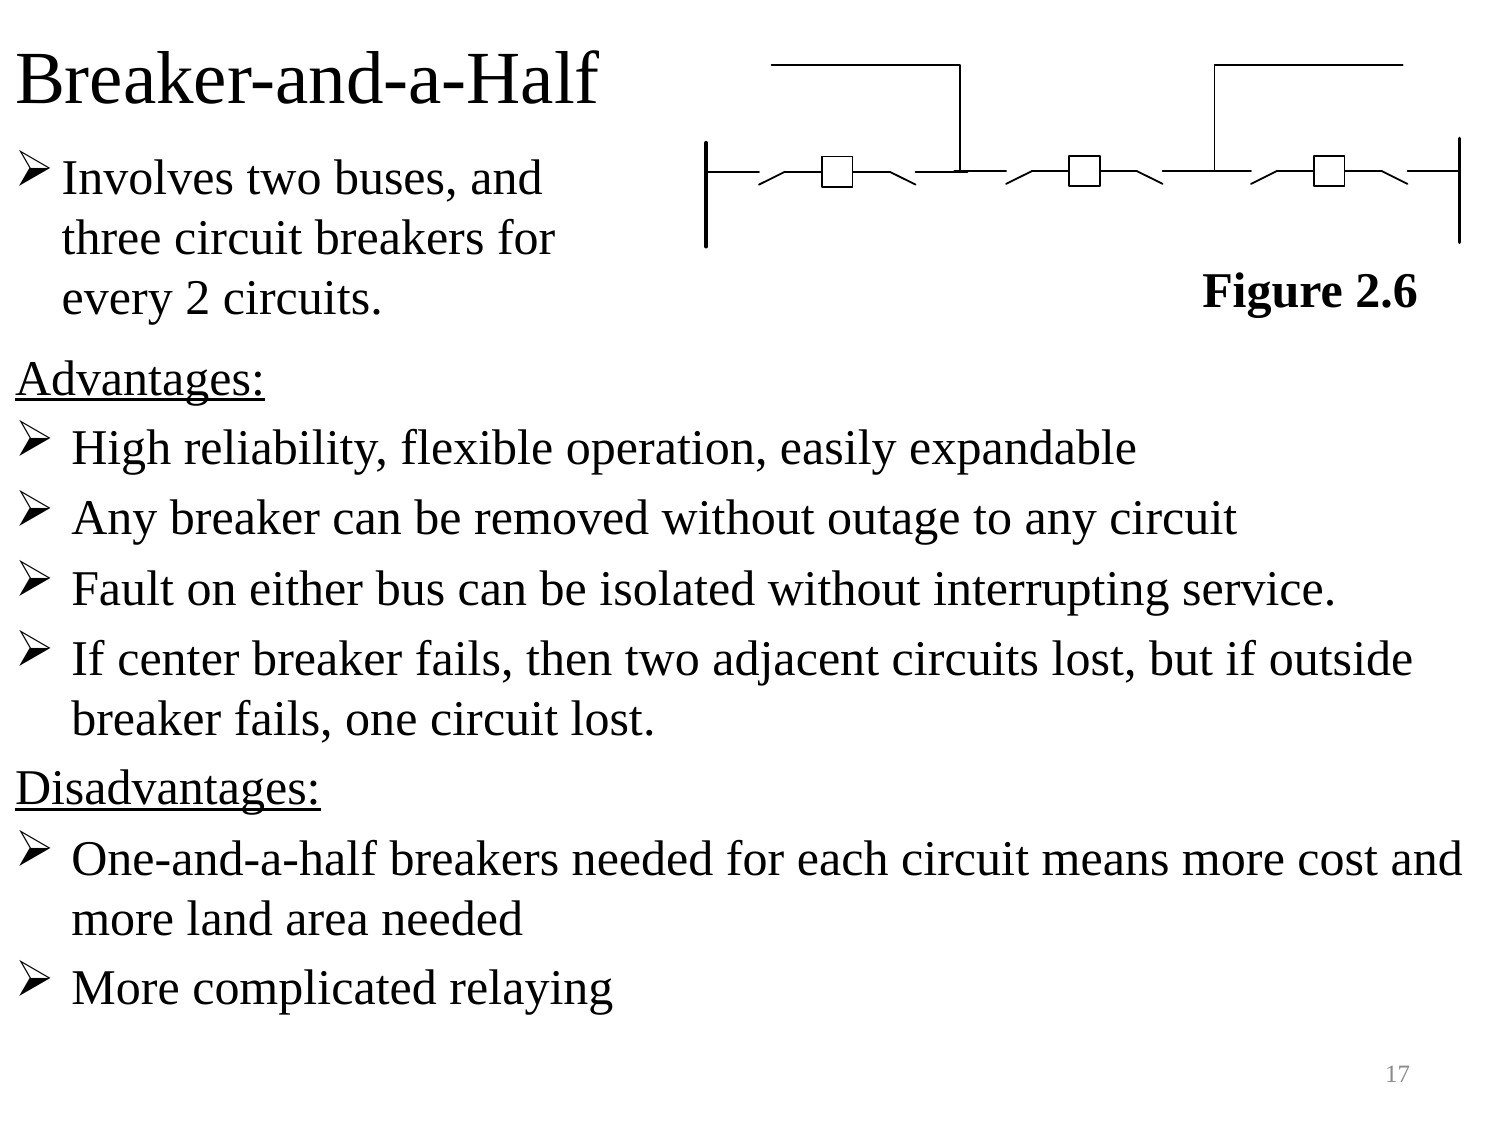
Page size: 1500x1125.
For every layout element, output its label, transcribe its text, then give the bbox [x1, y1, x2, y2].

slide_number 17 [1074, 1042, 1425, 1103]
title Breaker-and-a-Half [0, 24, 700, 213]
text_box Figure 2.6 [1187, 249, 1438, 325]
list Advantages: High reliability, flexible operation, easily expandable Any breaker can be removed without outage to any circuit Fault on either bus can be isolated without interrupting service. If center breaker fails, then two adjacent circuits lost, but if outside breaker fails, one circuit lost. Disadvantages: One-and-a-half breakers needed for each circuit means more cost and more land area needed More complicated relaying [0, 337, 1500, 1100]
picture [988, 0, 1177, 537]
text_box Involves two buses, and three circuit breakers for every 2 circuits. [0, 137, 663, 333]
